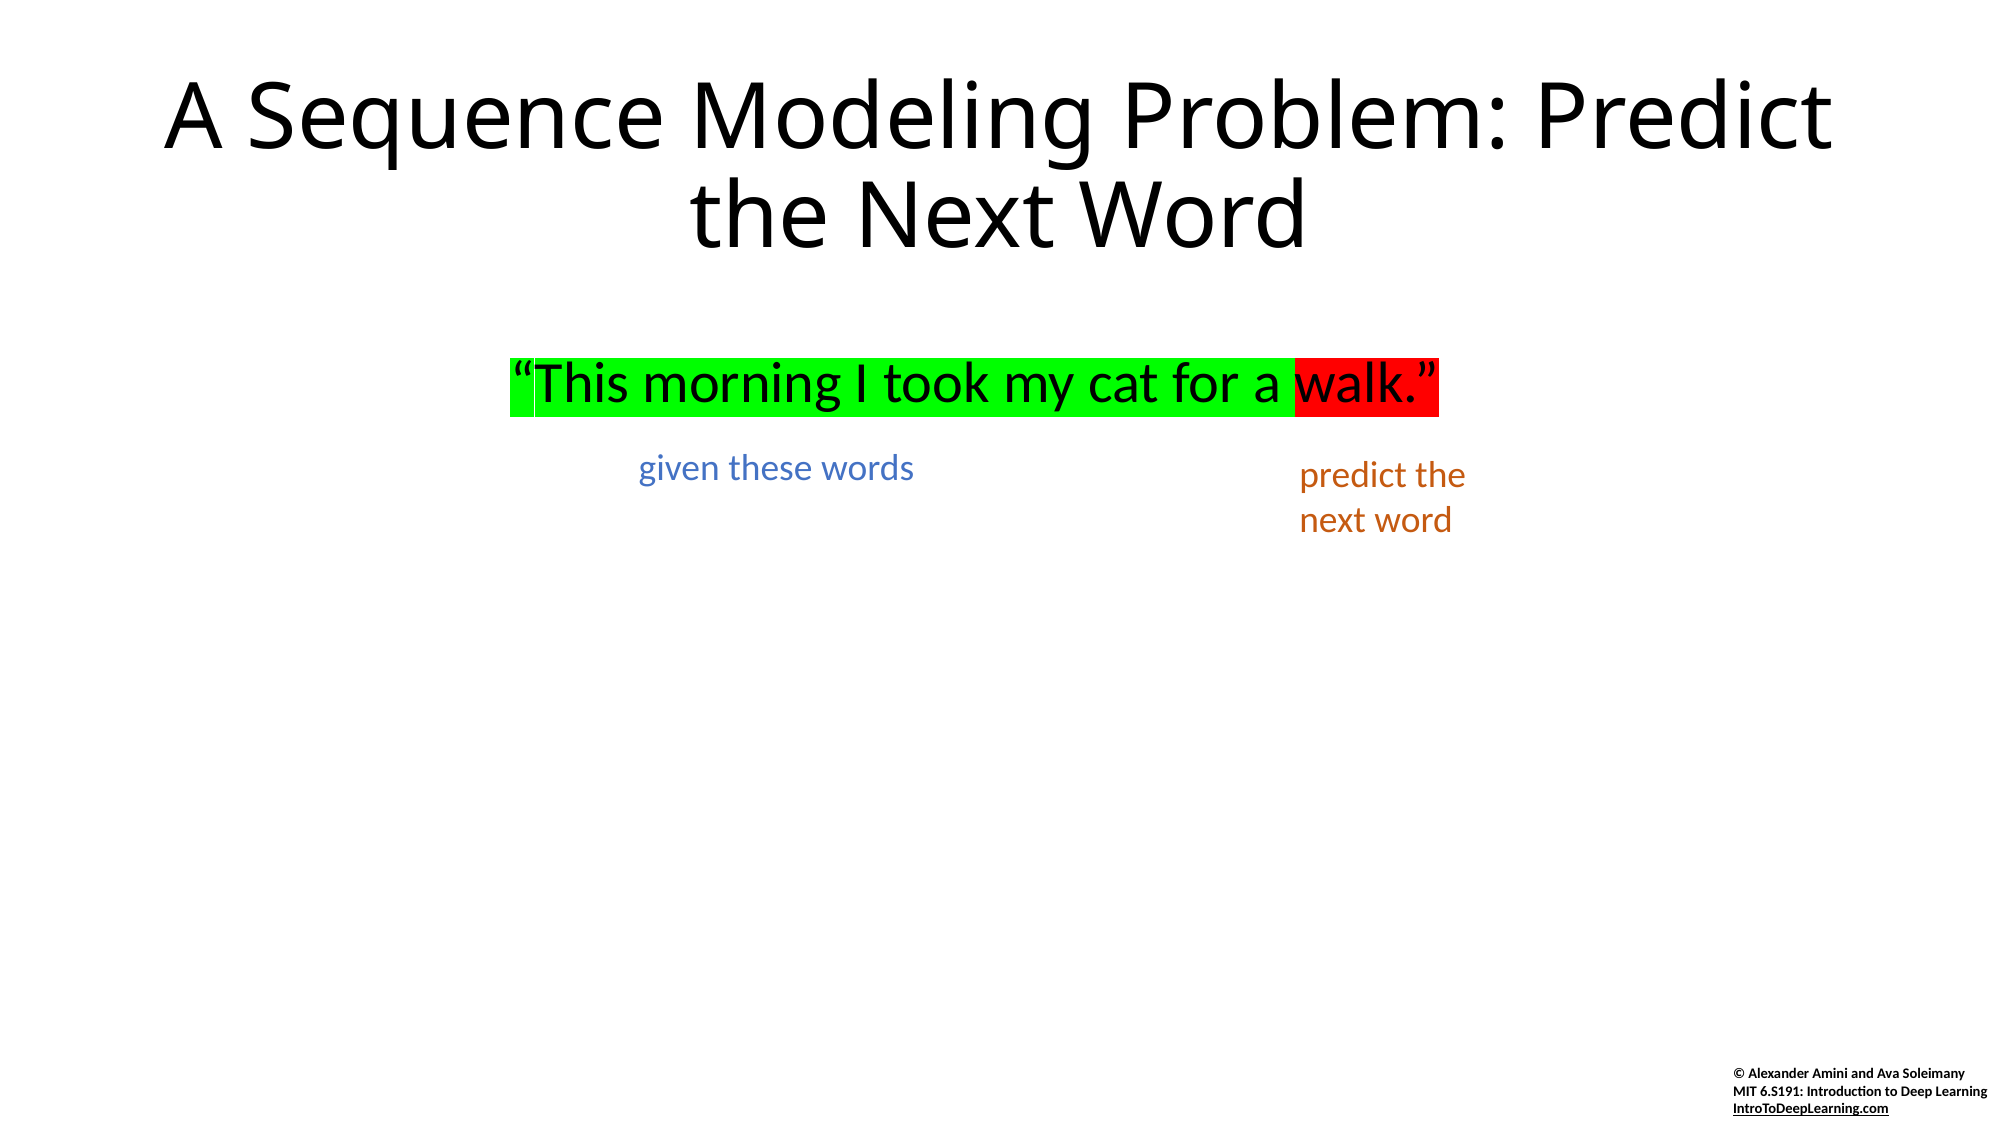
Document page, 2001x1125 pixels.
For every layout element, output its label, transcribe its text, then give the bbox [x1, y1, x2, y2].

text_box predict the next word [1284, 442, 1550, 548]
list “This morning I took my cat for a walk.” [495, 344, 1505, 436]
title A Sequence Modeling Problem: Predict the Next Word [137, 59, 1863, 278]
text_box given these words [623, 435, 1119, 496]
